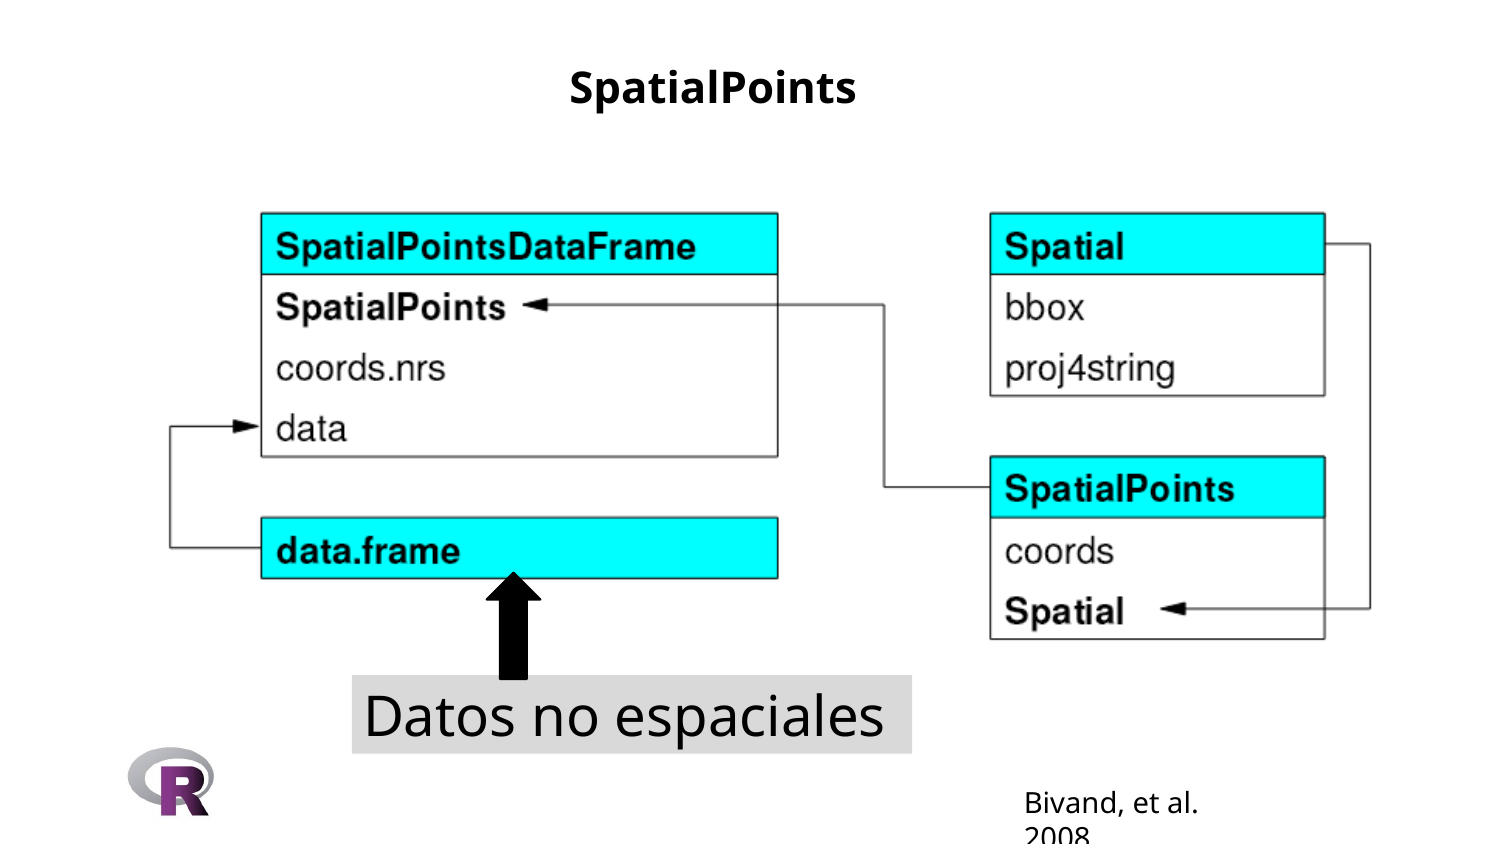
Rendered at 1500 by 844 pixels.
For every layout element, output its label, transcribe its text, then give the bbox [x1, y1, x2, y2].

text_box Datos no espaciales [351, 680, 913, 754]
picture [118, 729, 223, 834]
text_box SpatialPoints [558, 53, 869, 118]
text_box Bivand, et al. 2008 [1012, 778, 1285, 844]
picture [114, 140, 1439, 680]
